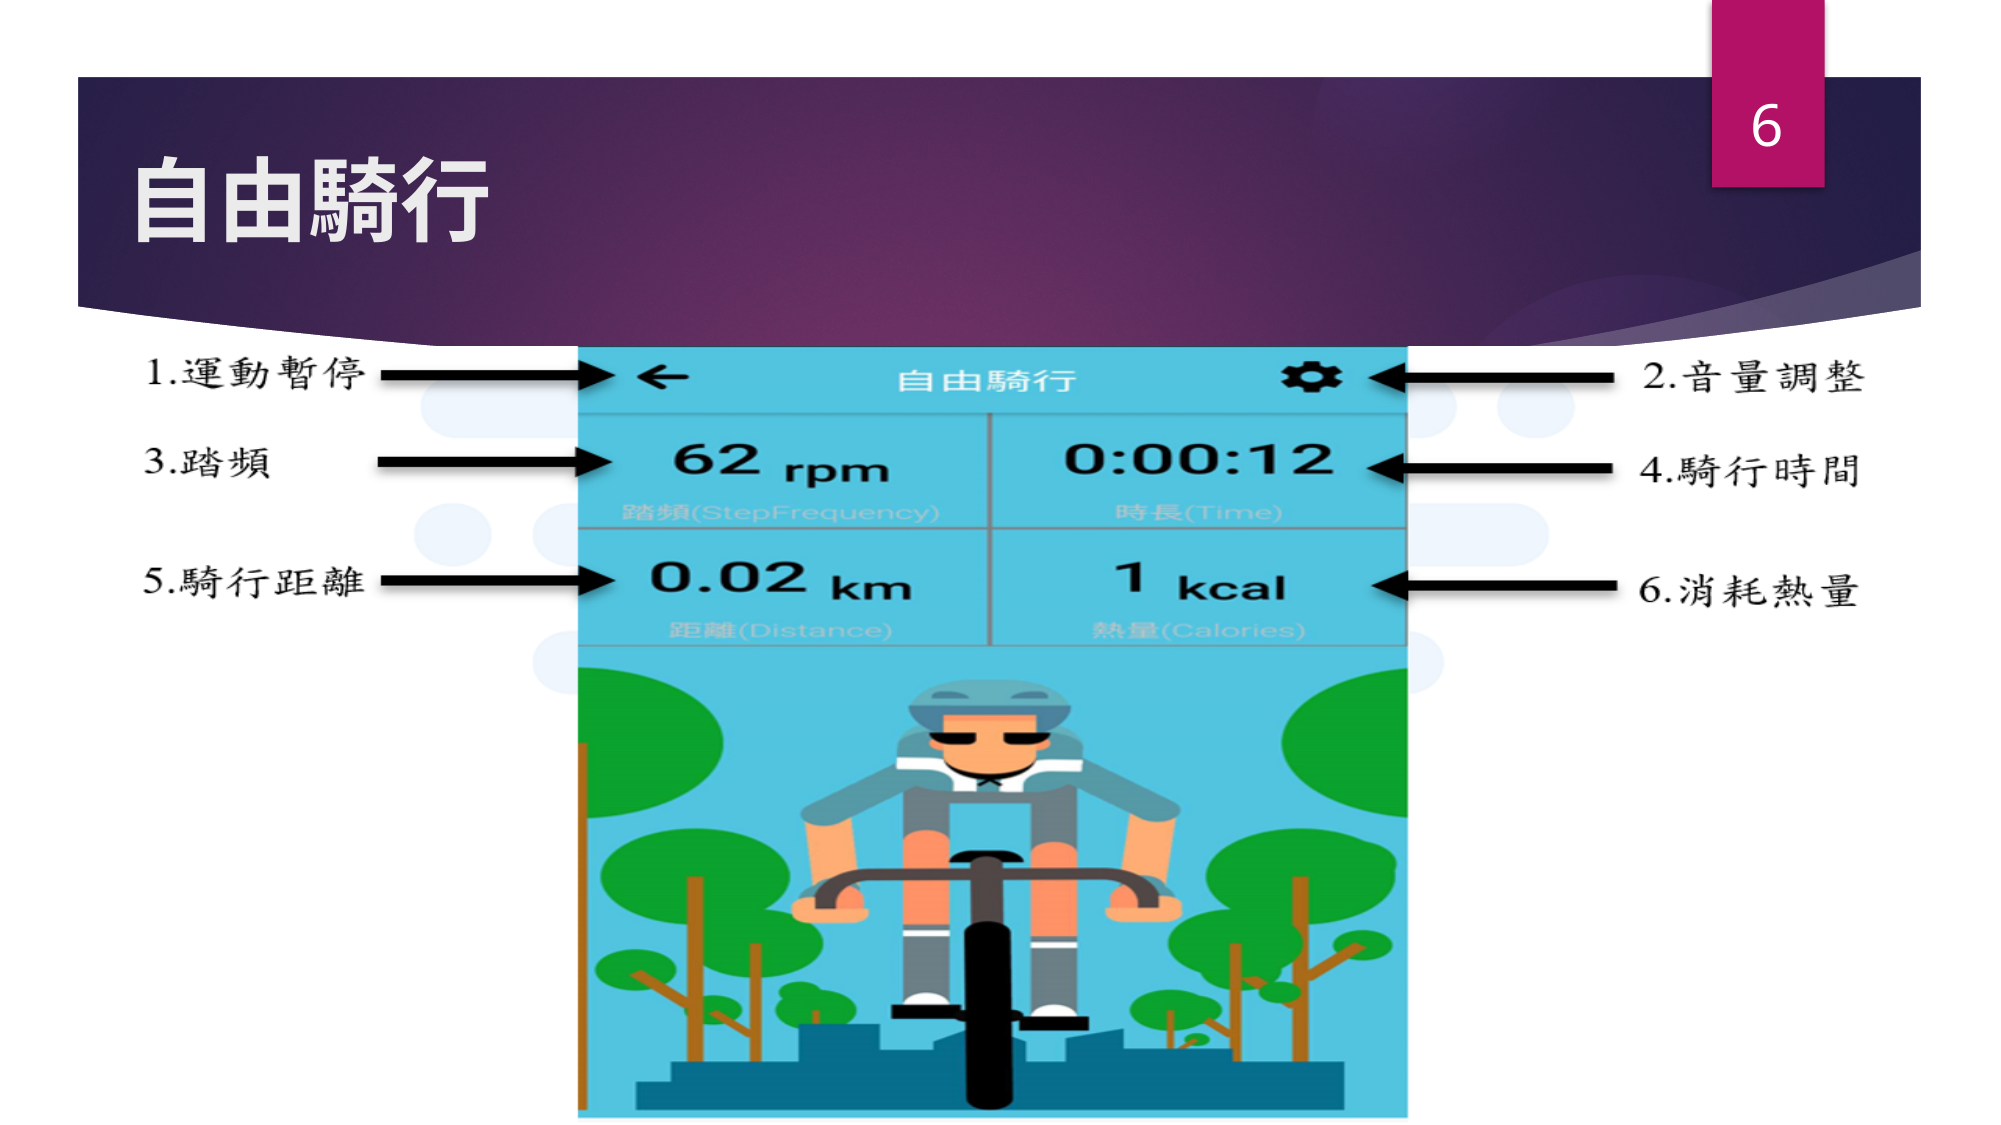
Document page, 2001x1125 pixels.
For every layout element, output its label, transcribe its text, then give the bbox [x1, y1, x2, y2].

title 自由騎行 [117, 111, 1556, 284]
slide_number 6 [1725, 88, 1809, 175]
picture [79, 78, 1920, 1125]
title 多國語系 [1546, 300, 1788, 343]
